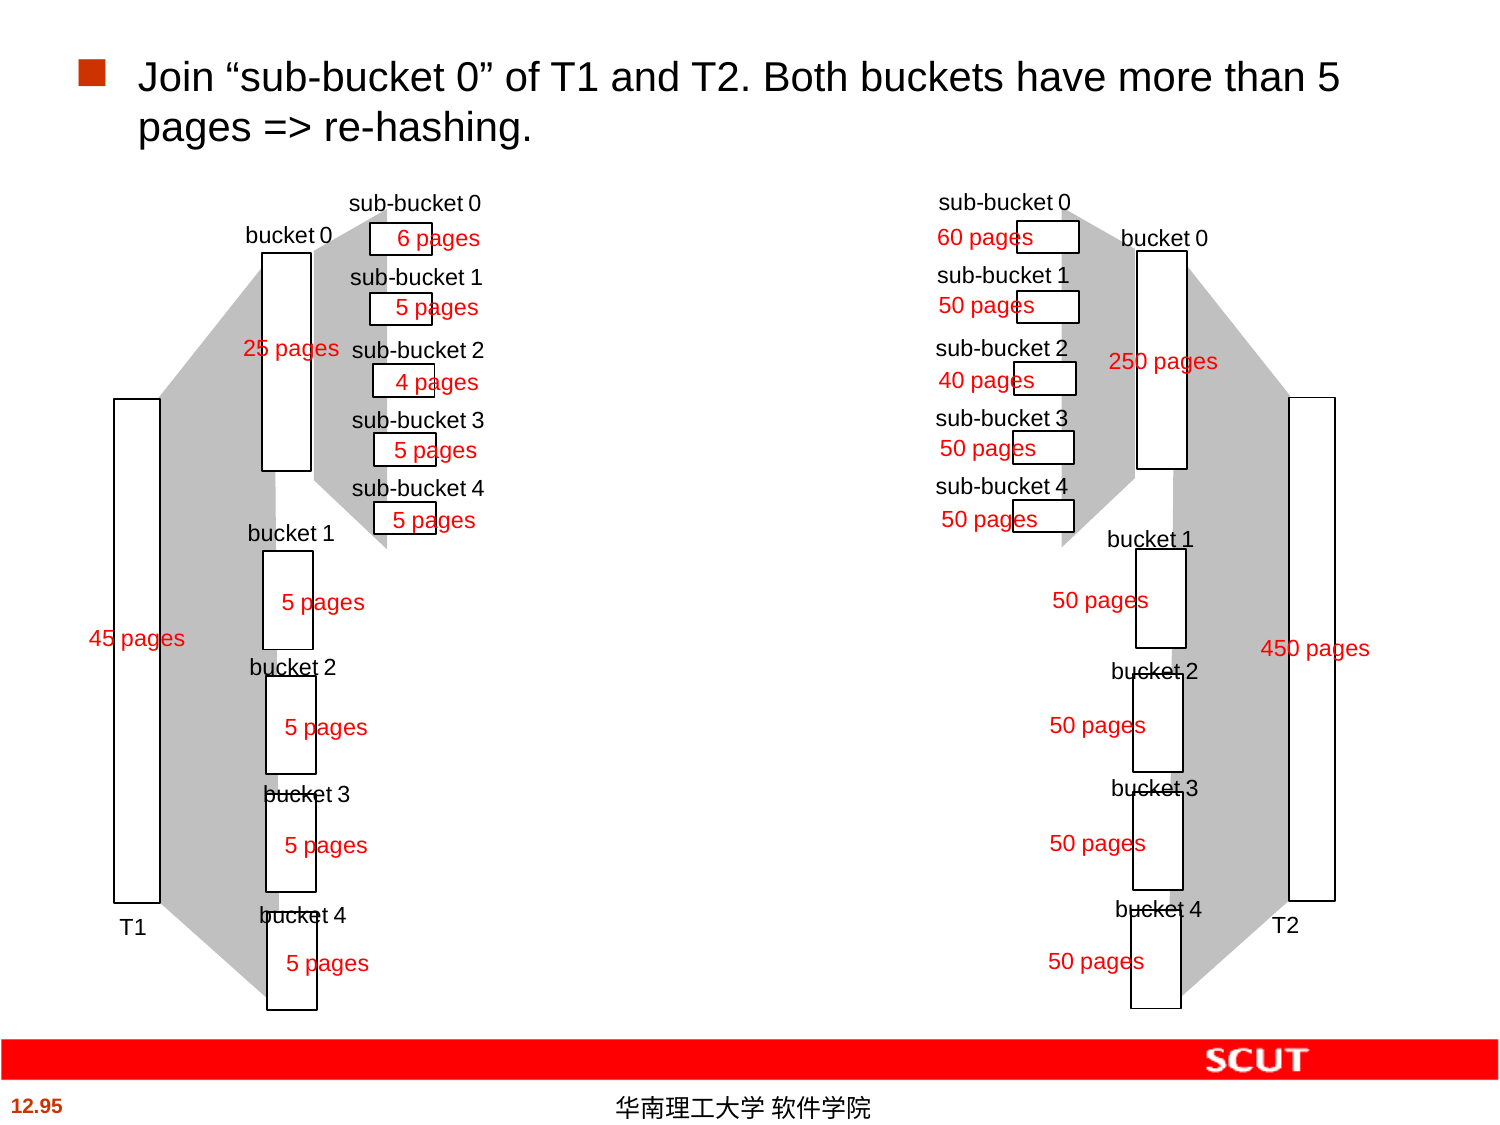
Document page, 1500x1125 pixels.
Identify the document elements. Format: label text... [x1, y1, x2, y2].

picture [0, 1038, 1500, 1083]
list Join “sub-bucket 0” of T1 and T2. Both buckets have more than 5 pages => re-hashing. [66, 42, 1417, 786]
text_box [88, 187, 1402, 1012]
